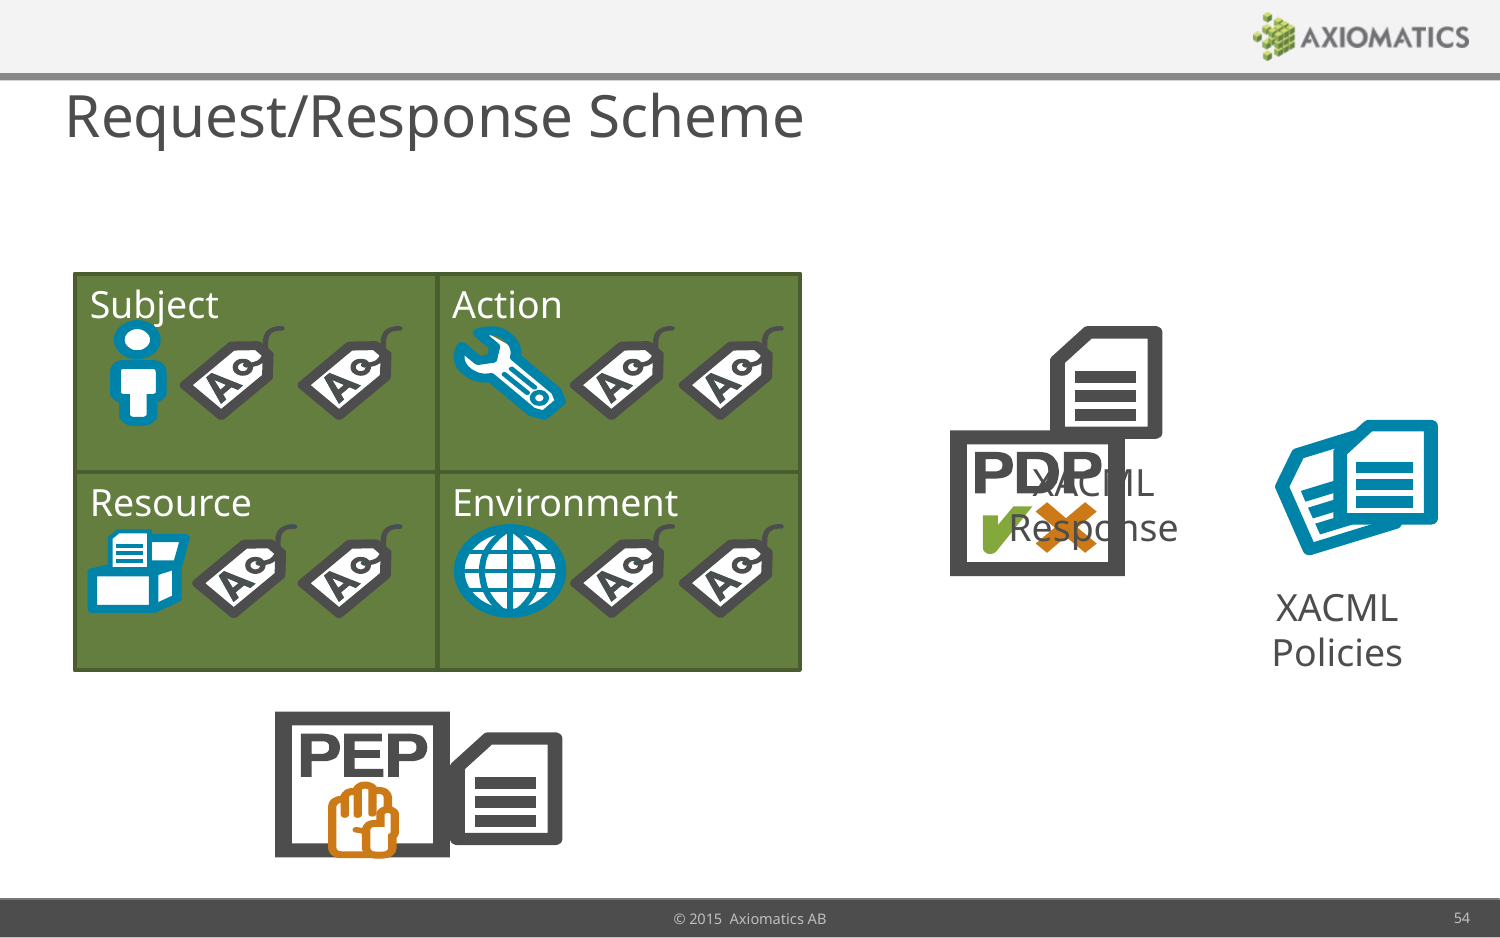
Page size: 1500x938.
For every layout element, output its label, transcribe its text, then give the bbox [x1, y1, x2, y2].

picture [1348, 432, 1423, 512]
picture [1274, 419, 1366, 485]
title Request/Response Scheme [64, 78, 1436, 174]
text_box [937, 325, 1251, 558]
picture [949, 558, 1126, 577]
picture [1253, 12, 1469, 61]
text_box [438, 273, 801, 473]
picture [1274, 489, 1306, 556]
picture [1313, 520, 1439, 556]
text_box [74, 479, 438, 671]
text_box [441, 479, 801, 671]
text_box XACML Policies [1200, 576, 1475, 681]
slide_number 54 [1074, 900, 1471, 938]
picture [274, 711, 563, 859]
footer © 2015 Axiomatics AB [512, 900, 988, 938]
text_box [74, 273, 438, 473]
picture [1291, 450, 1364, 541]
